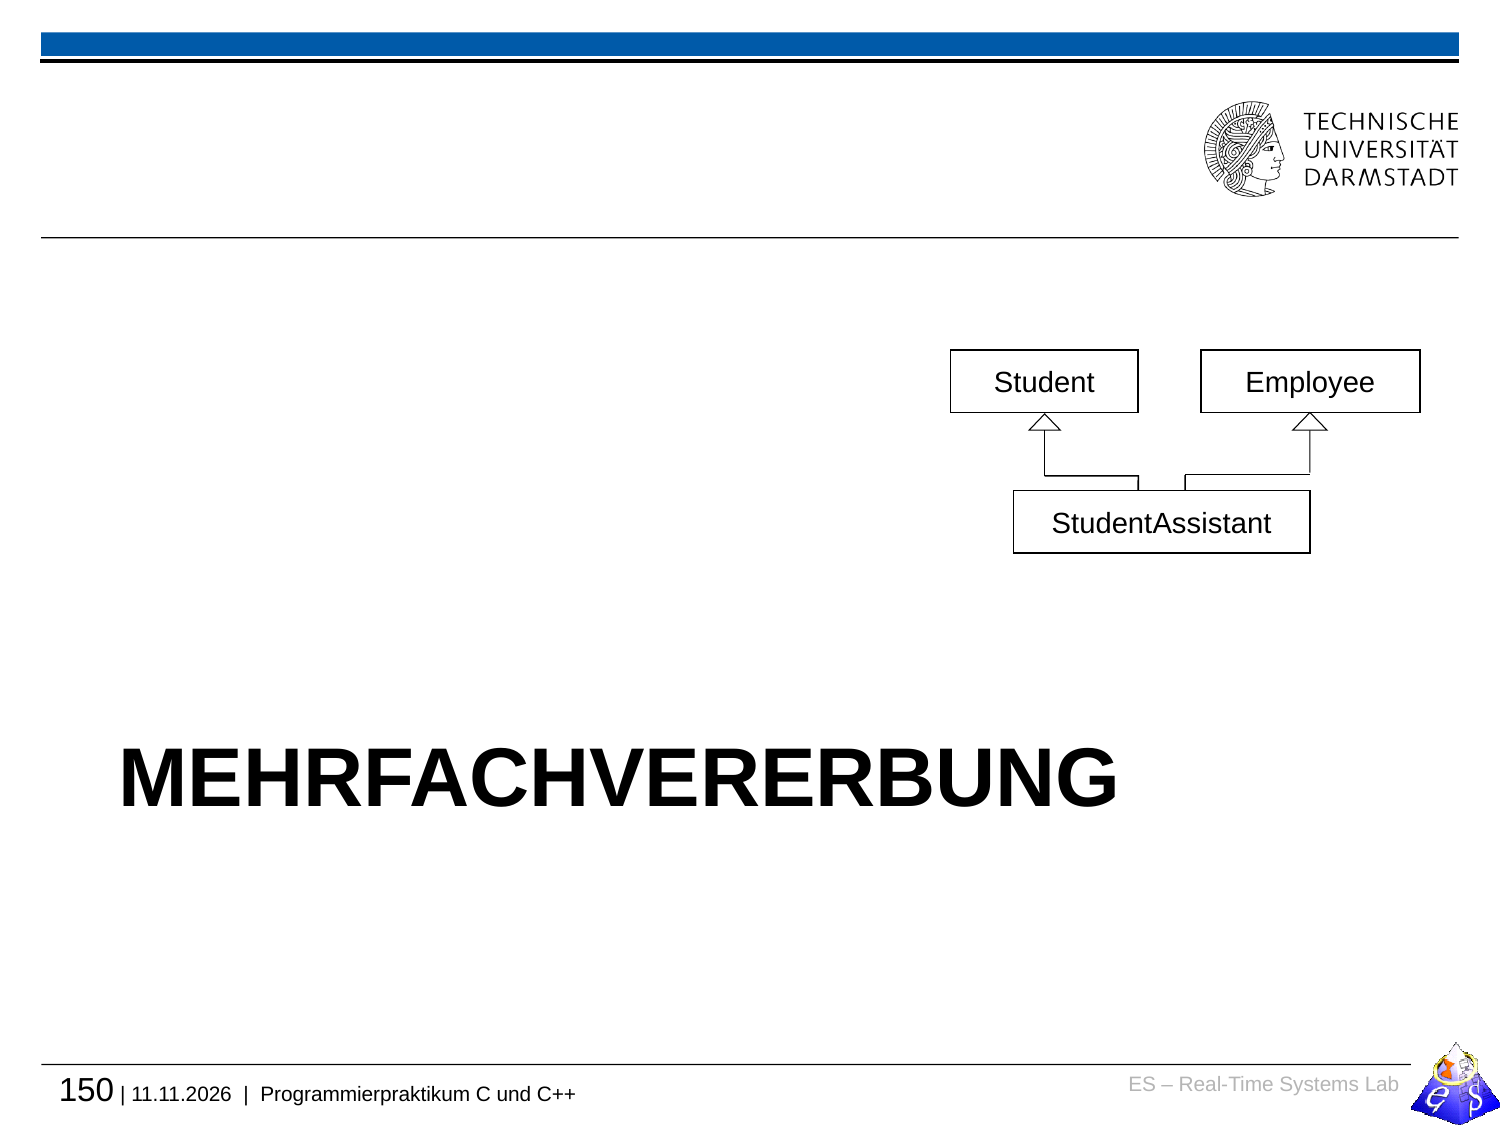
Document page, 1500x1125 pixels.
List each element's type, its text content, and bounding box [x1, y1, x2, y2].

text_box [950, 349, 1421, 554]
picture [1411, 1041, 1500, 1125]
picture [1175, 84, 1483, 214]
title Mehrfachvererbung [118, 722, 1394, 947]
